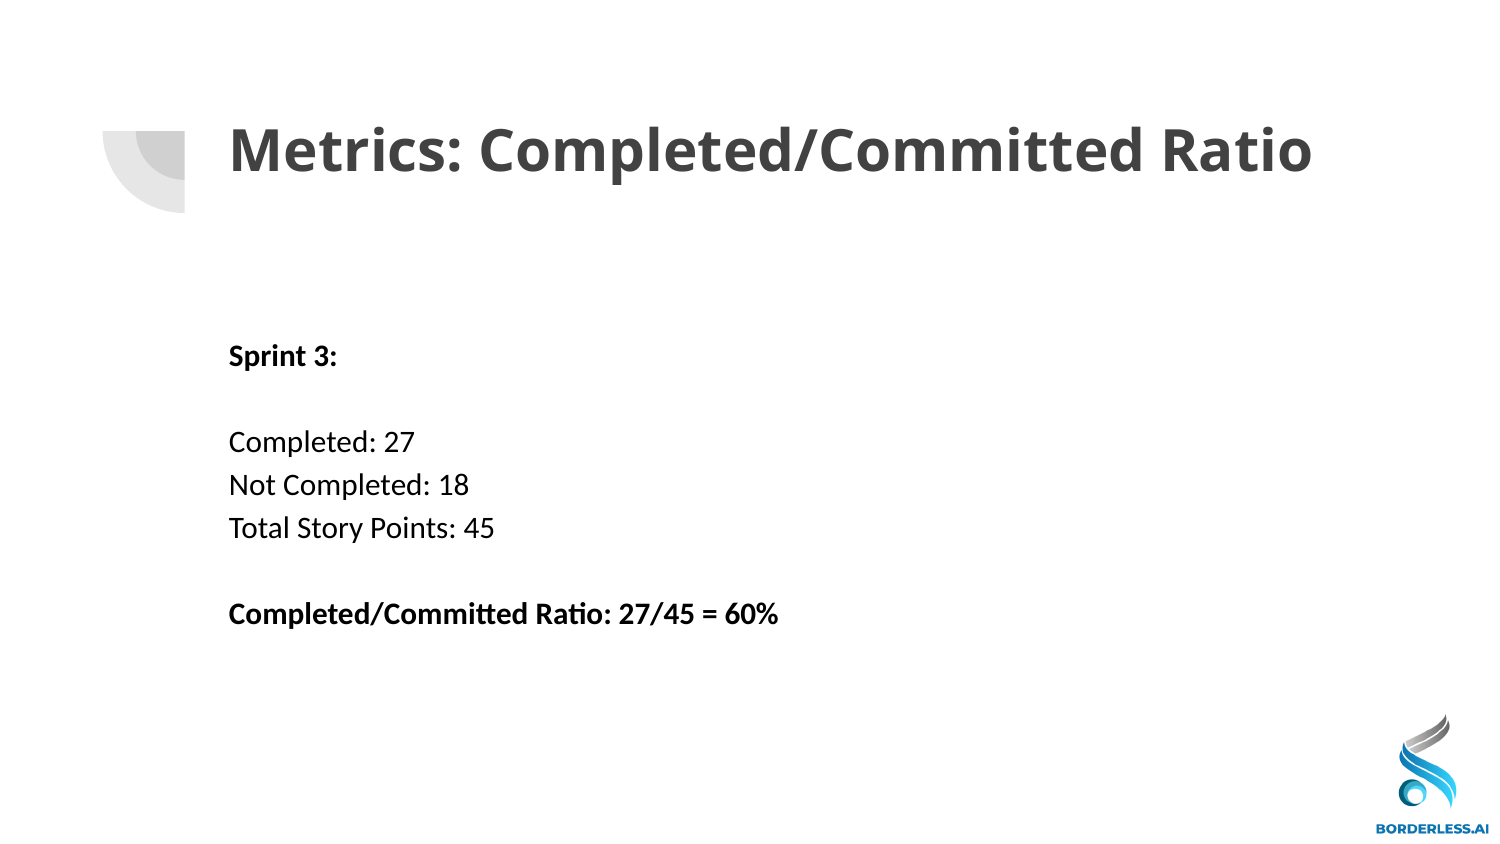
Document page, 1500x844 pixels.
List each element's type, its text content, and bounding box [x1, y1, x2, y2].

list Sprint 3: Completed: 27 Not Completed: 18 Total Story Points: 45 Completed/Committed Ratio: 27/45 = 60% [213, 277, 1368, 782]
picture [1354, 701, 1500, 844]
title Metrics: Completed/Committed Ratio [213, 98, 1368, 263]
